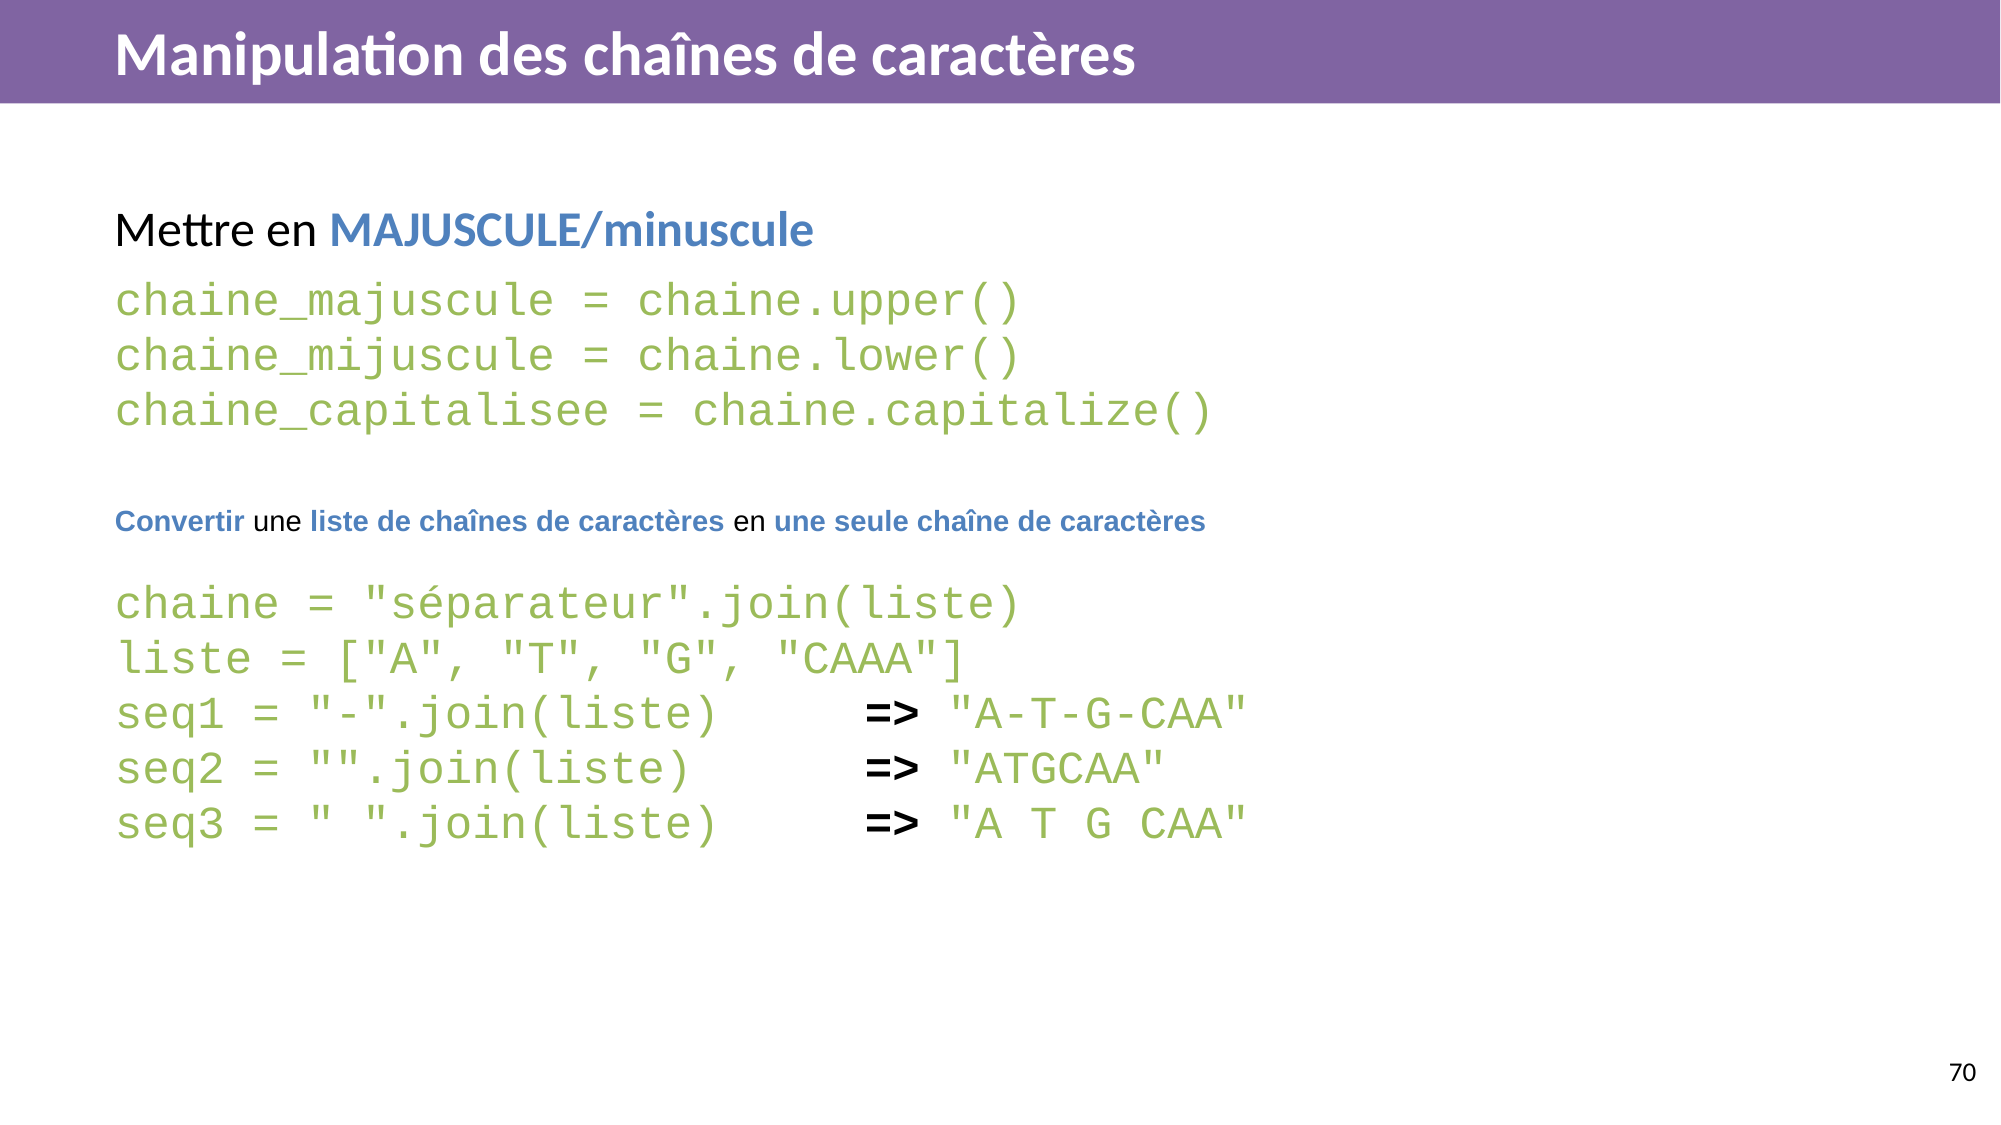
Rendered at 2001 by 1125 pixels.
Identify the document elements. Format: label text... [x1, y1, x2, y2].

slide_number ‹#› [1871, 1038, 1992, 1125]
list Mettre en MAJUSCULE/minuscule chaine_majuscule = chaine.upper() chaine_mijuscule = chaine.lower() chaine_capitalisee = chaine.capitalize() Convertir une liste de chaînes de caractères en une seule chaîne de caractères chaine = "séparateur".join(liste) liste = ["A", "T", "G", "CAAA"] seq1 = "-".join(liste) => "A-T-G-CAA" seq2 = "".join(liste) => "ATGCAA" seq3 = " ".join(liste) => "A T G CAA" [99, 181, 1900, 1005]
title Manipulation des chaînes de caractères [99, 0, 2000, 104]
